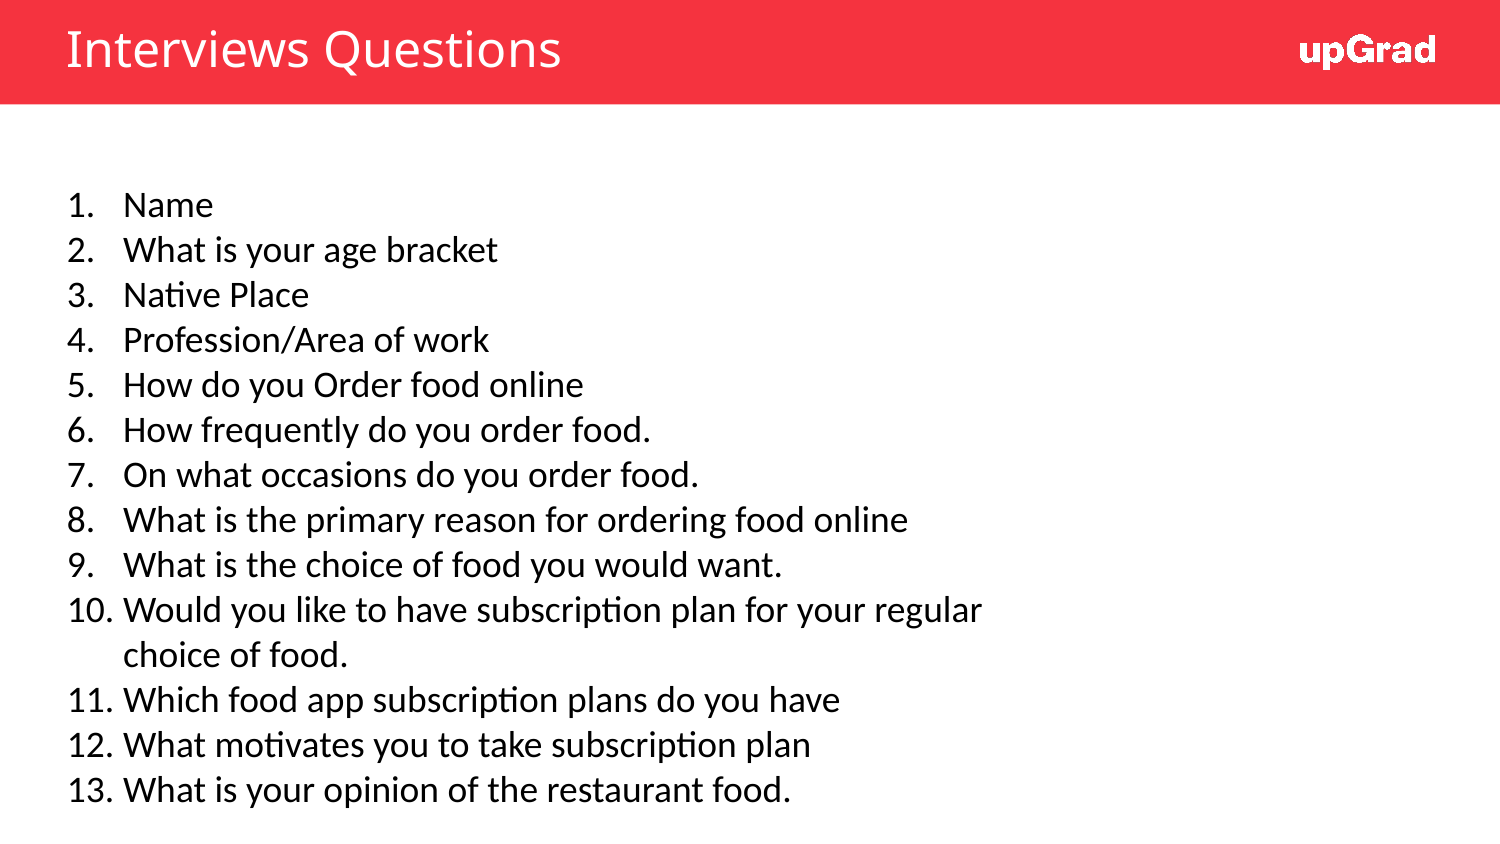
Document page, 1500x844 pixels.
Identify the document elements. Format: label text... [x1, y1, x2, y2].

title Interviews Questions [51, 20, 1240, 83]
picture [1300, 34, 1435, 70]
text_box Name What is your age bracket Native Place Profession/Area of work How do you Order food online How frequently do you order food. On what occasions do you order food. What is the primary reason for ordering food online What is the choice of food you would want. Would you like to have subscription plan for your regular choice of food. Which food app subscription plans do you have What motivates you to take subscription plan What is your opinion of the restaurant food. [51, 164, 1103, 316]
